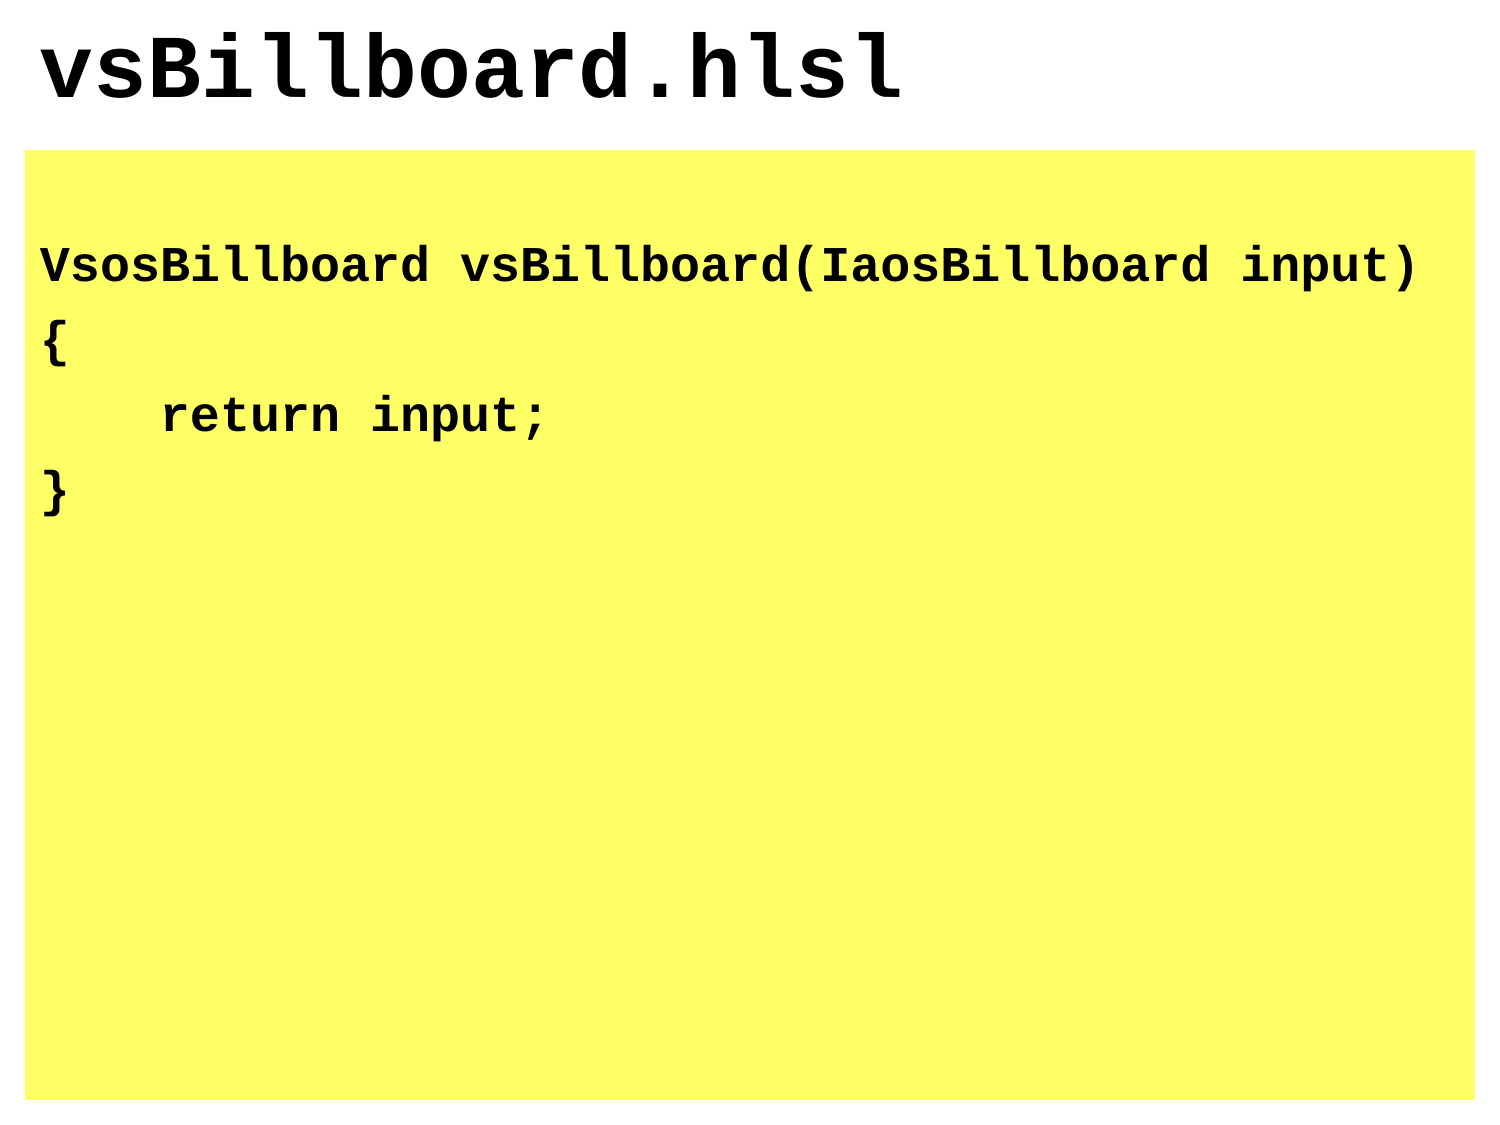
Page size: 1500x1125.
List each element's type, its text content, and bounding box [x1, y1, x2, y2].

title vsBillboard.hlsl [24, 12, 1275, 125]
list VsosBillboard vsBillboard(IaosBillboard input) { return input; } [24, 149, 1475, 1100]
